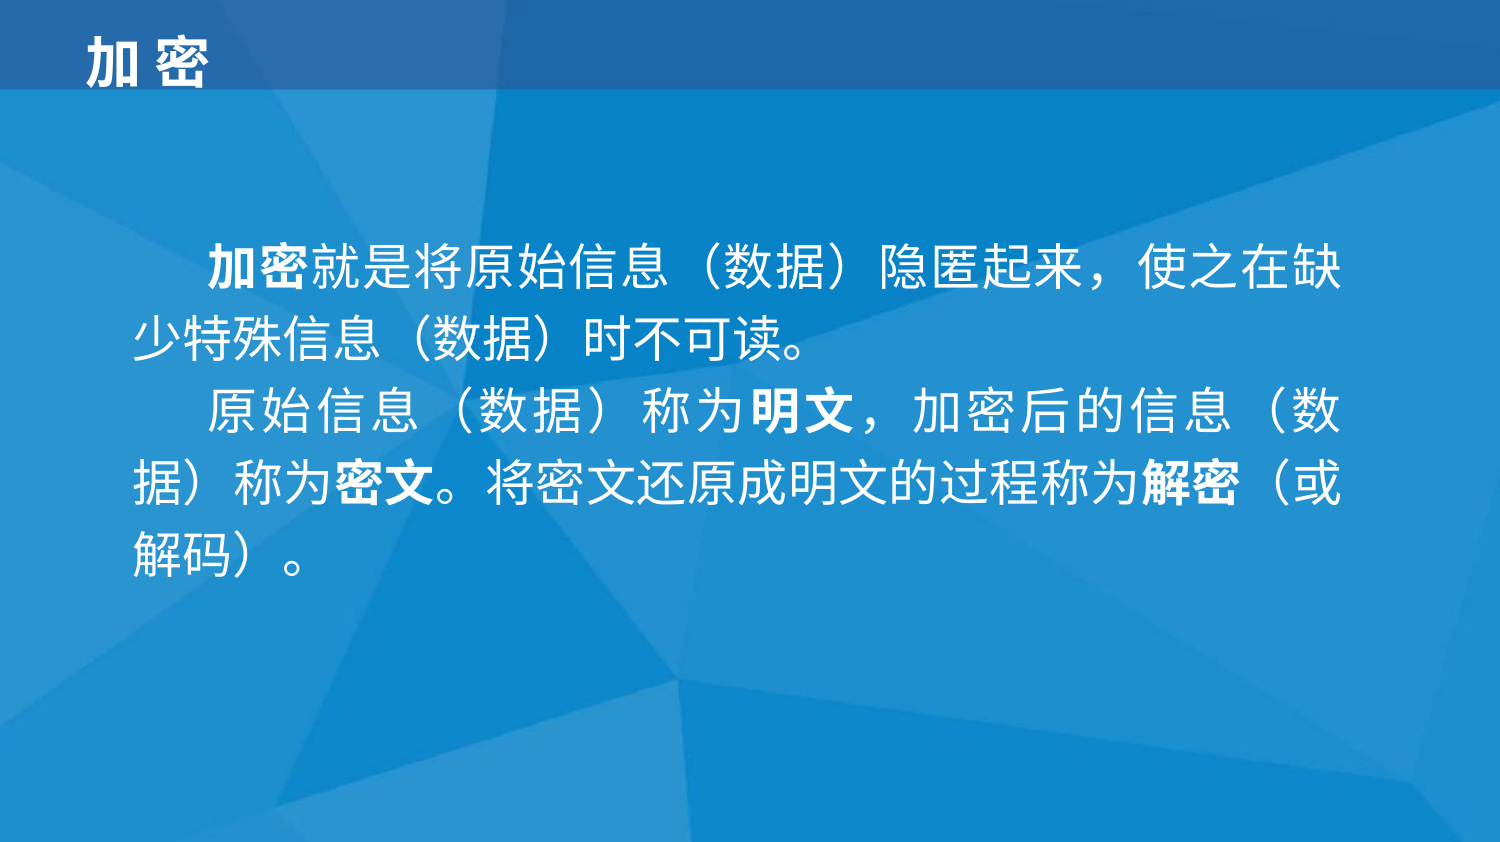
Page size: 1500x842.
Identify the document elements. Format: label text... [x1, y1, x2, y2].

text_box 加 密 [70, 19, 513, 102]
text_box 加密就是将原始信息（数据）隐匿起来，使之在缺少特殊信息（数据）时不可读。 原始信息（数据）称为明文，加密后的信息（数据）称为密文。将密文还原成明文的过程称为解密（或解码）。 [125, 215, 1350, 591]
picture [0, 0, 1500, 842]
